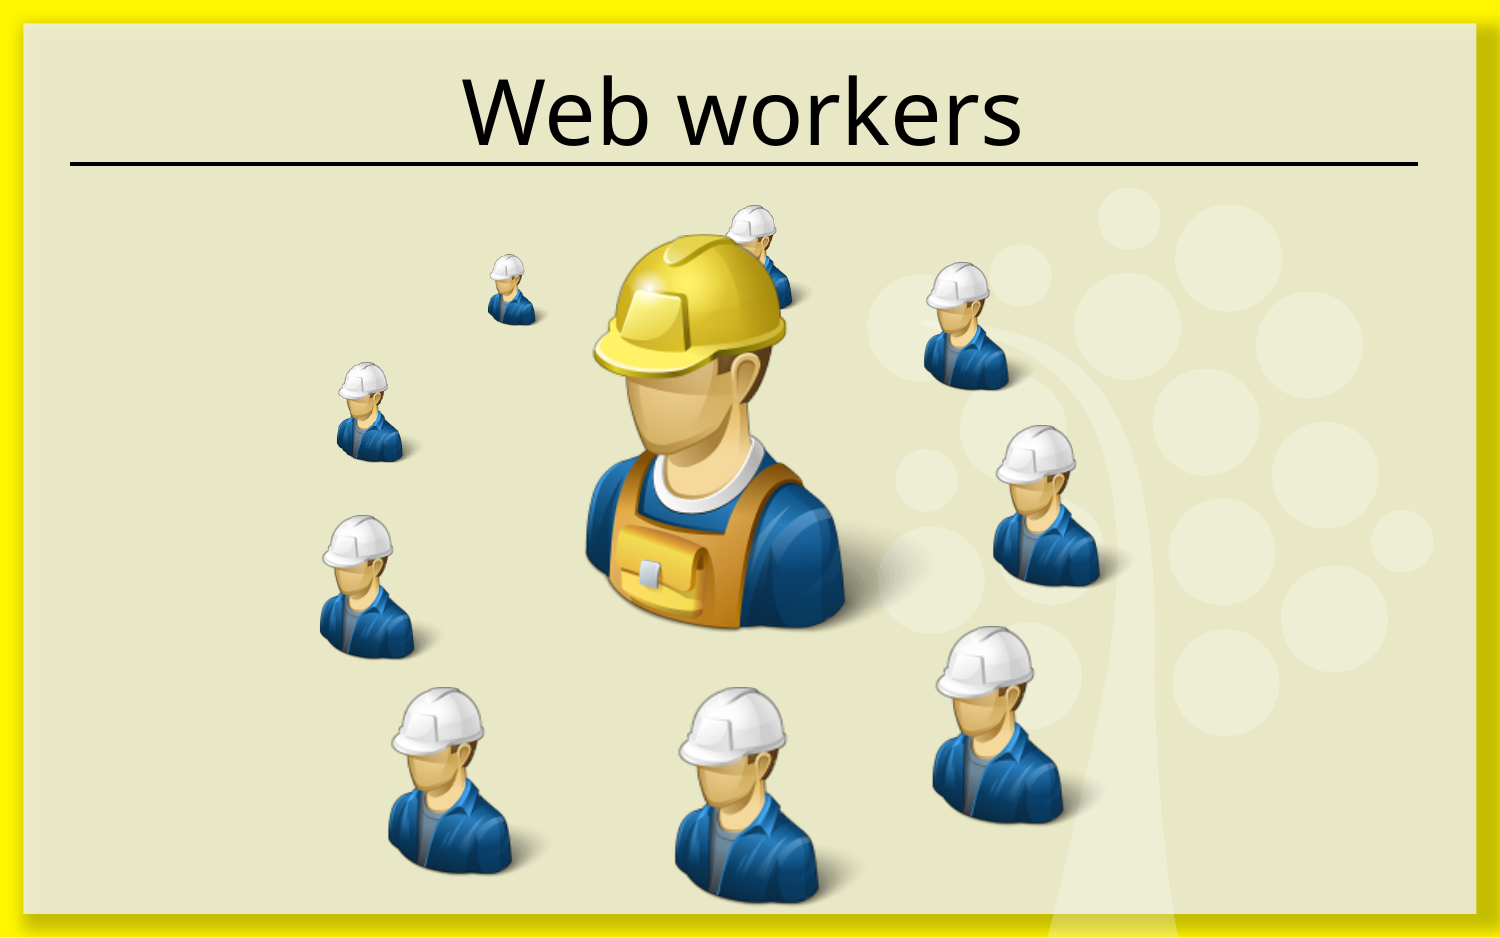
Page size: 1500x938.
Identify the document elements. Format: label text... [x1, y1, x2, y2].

picture [557, 205, 1109, 828]
picture [479, 254, 552, 326]
picture [365, 686, 555, 877]
picture [973, 425, 1137, 589]
title Web workers [105, 46, 1381, 174]
picture [301, 515, 447, 661]
picture [324, 362, 425, 463]
picture [648, 686, 869, 907]
